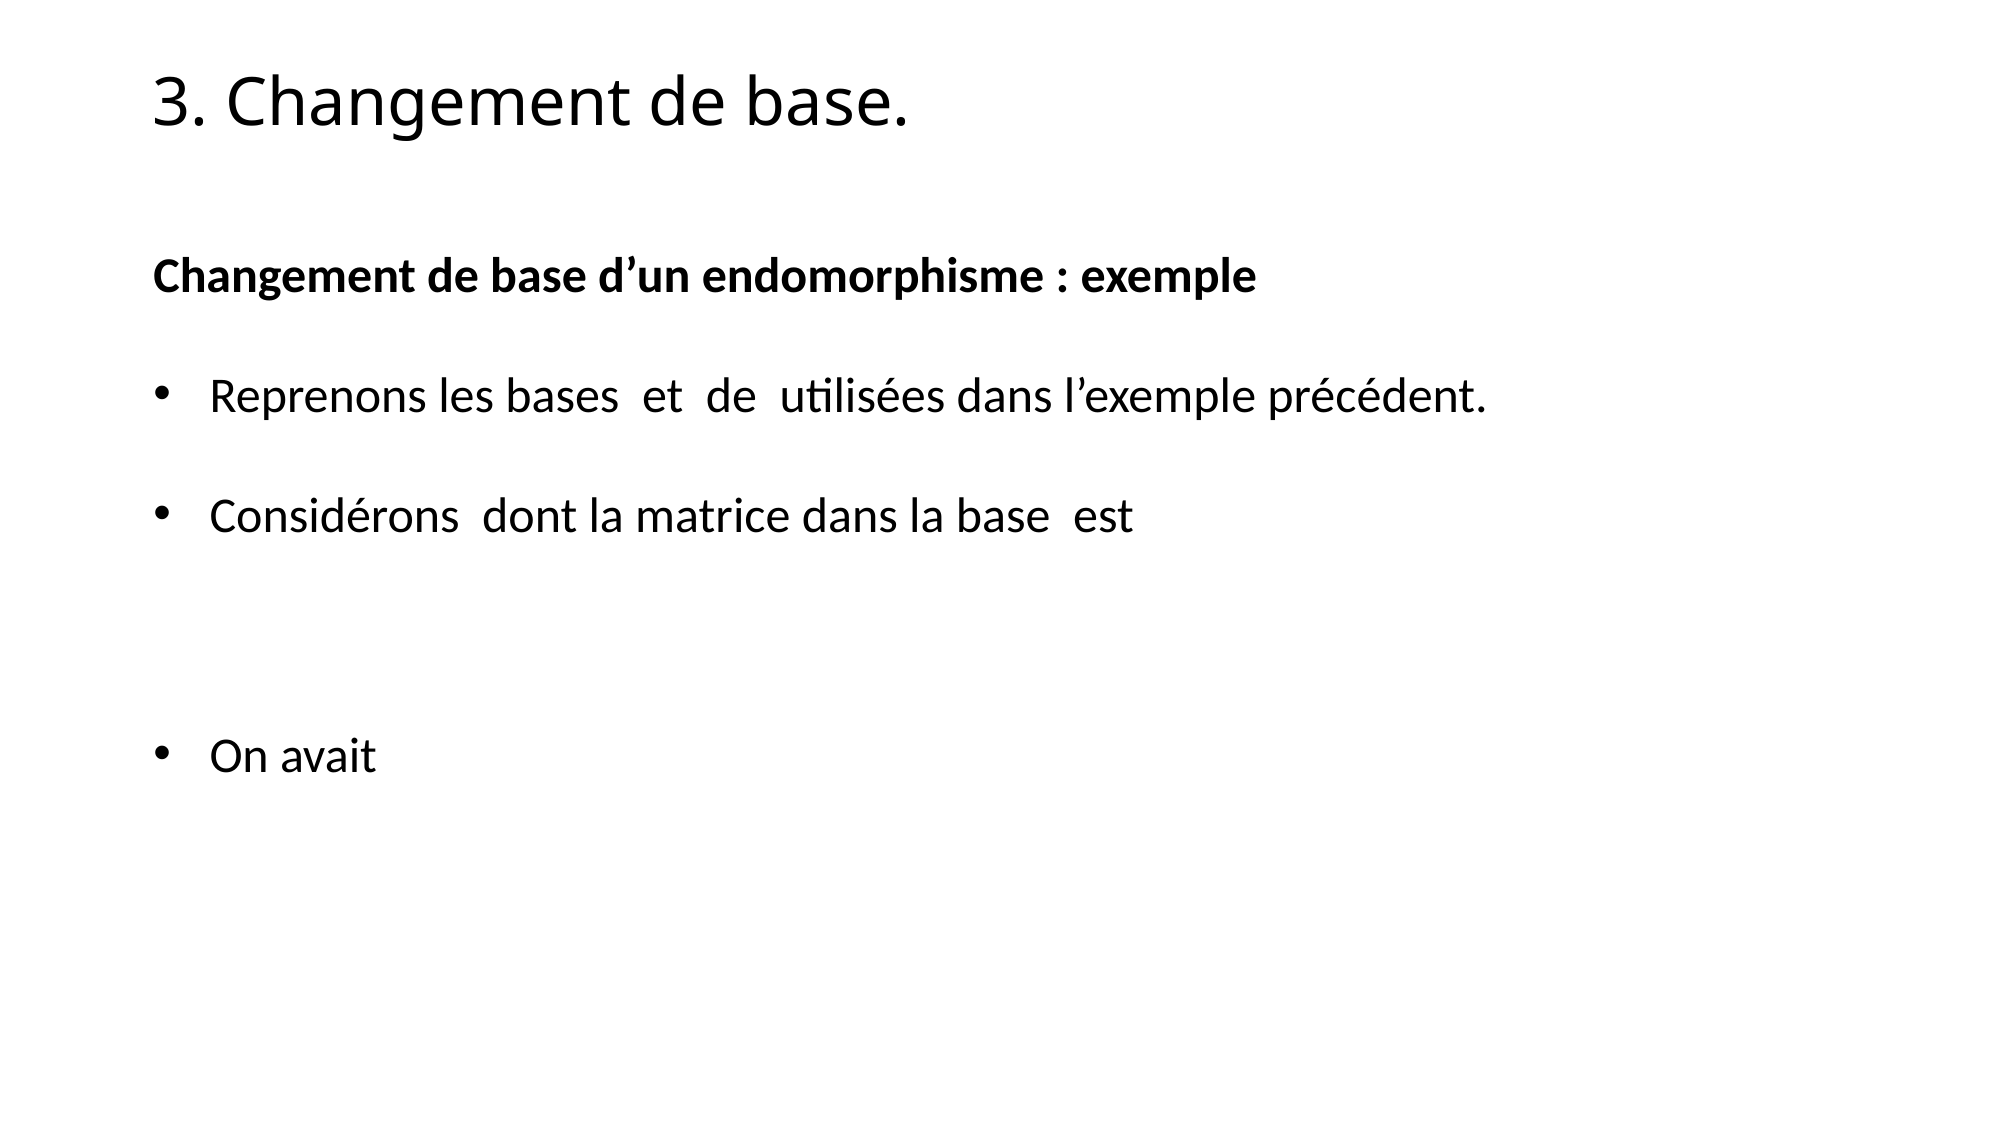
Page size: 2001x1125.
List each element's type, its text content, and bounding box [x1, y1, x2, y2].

text_box 3. Changement de base. [137, 59, 1863, 155]
